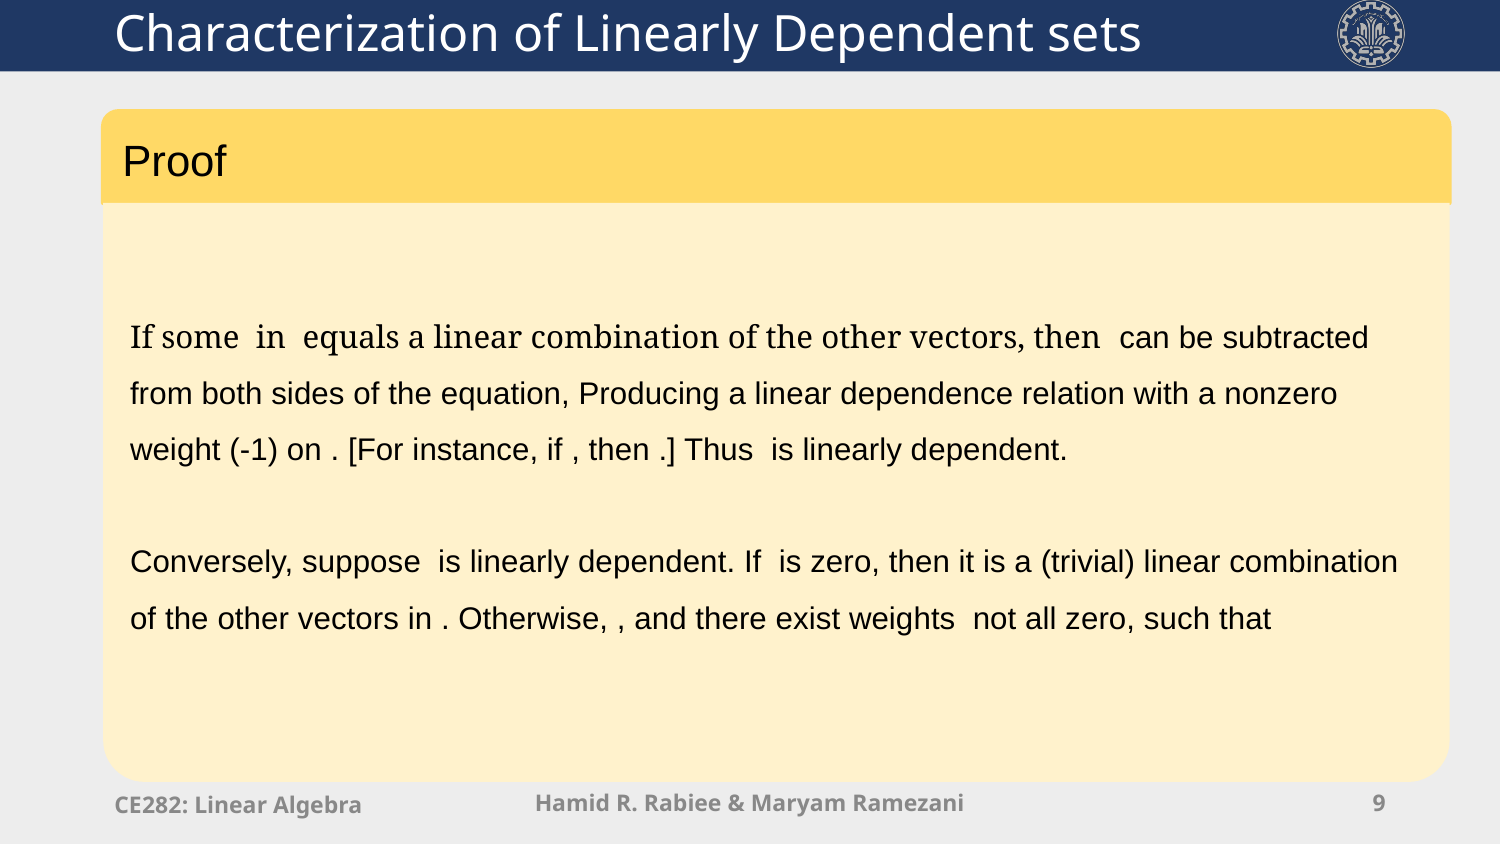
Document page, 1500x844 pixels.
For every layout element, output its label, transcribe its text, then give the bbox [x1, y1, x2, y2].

slide_number CE282: Linear Algebra [103, 782, 441, 827]
slide_number 9 [1059, 782, 1397, 827]
picture [1337, 0, 1405, 68]
text_box Proof [100, 109, 1452, 206]
title Characterization of Linearly Dependent sets [103, 6, 1327, 65]
footer Hamid R. Rabiee & Maryam Ramezani [496, 782, 1004, 827]
